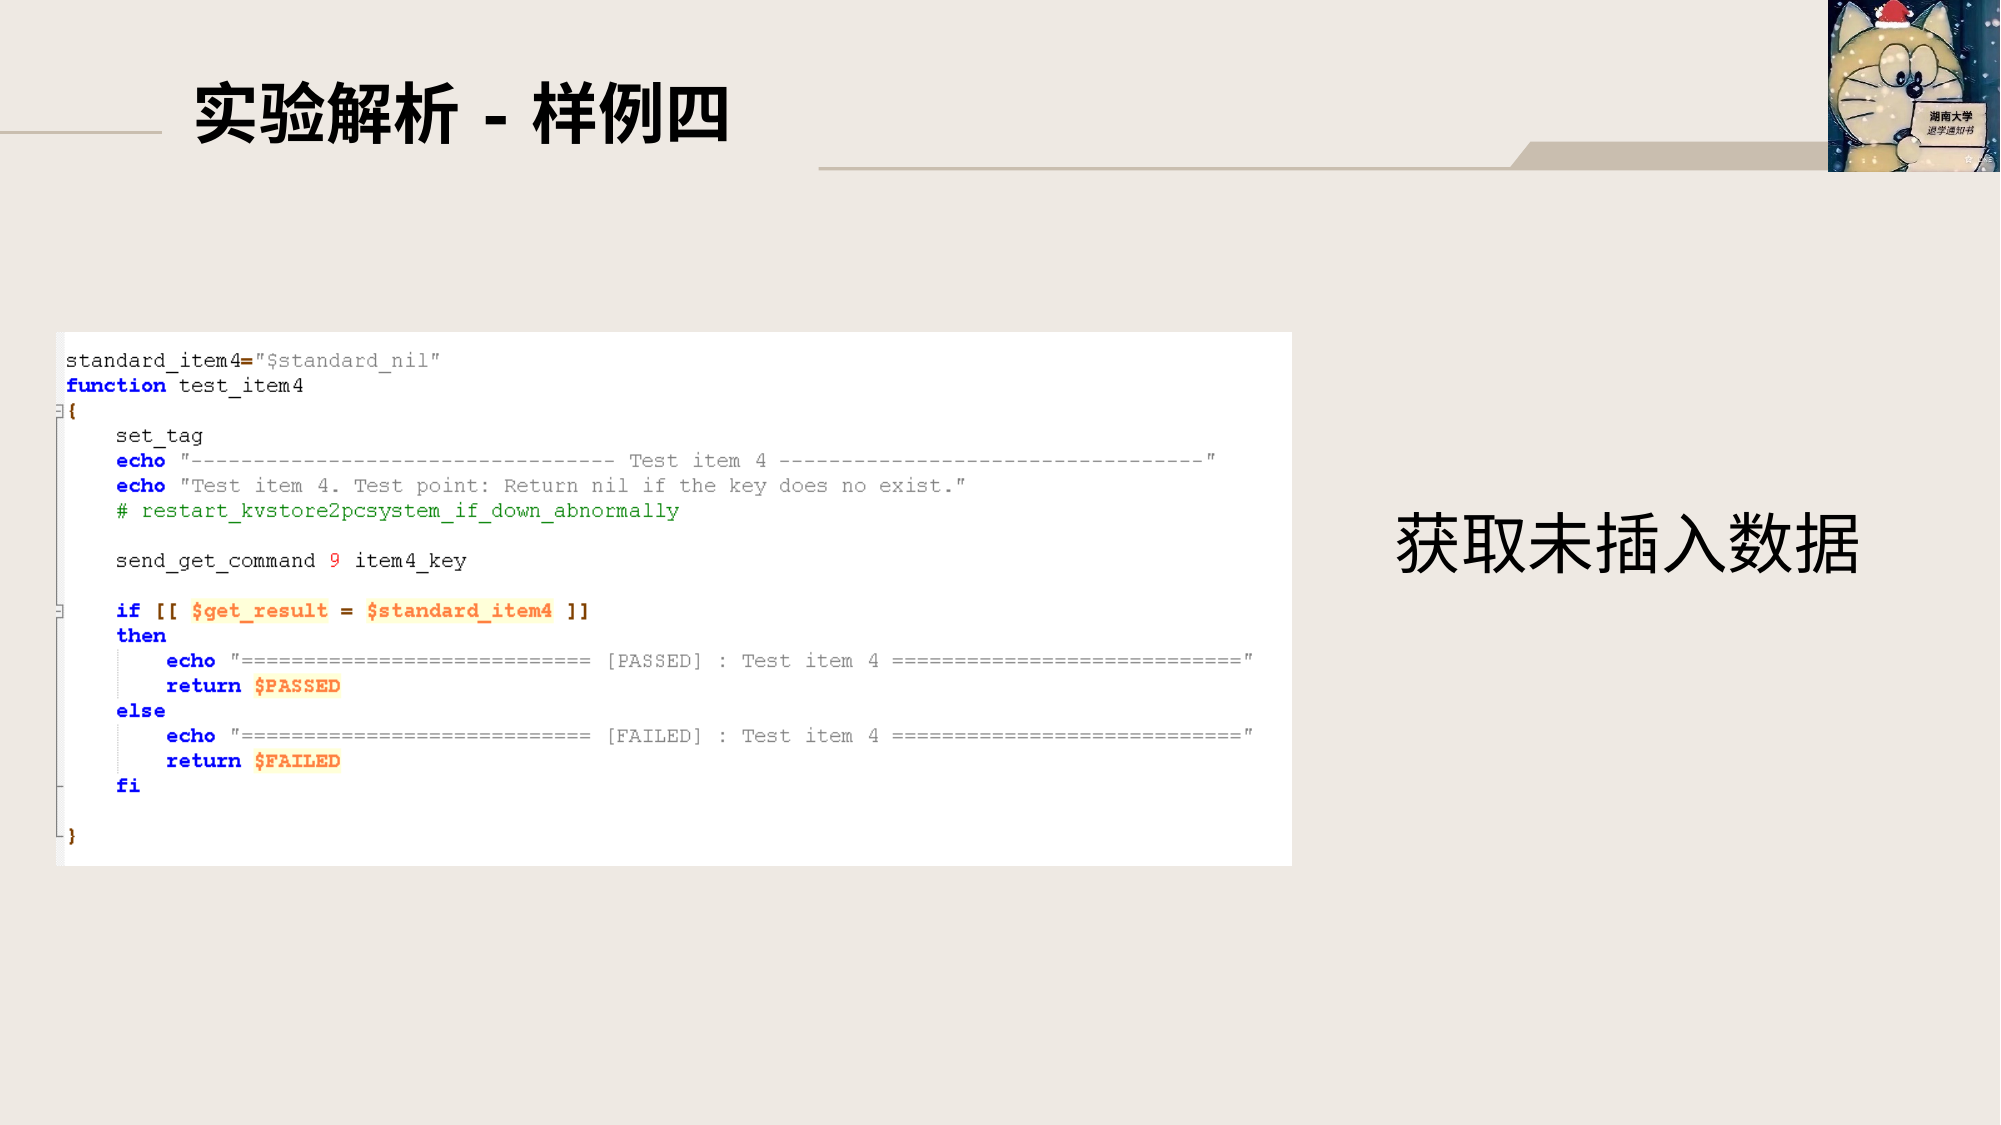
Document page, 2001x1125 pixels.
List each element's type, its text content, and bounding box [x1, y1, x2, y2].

text_box [817, 140, 1828, 172]
picture [1828, 0, 2000, 172]
text_box 实验解析-样例四 [178, 64, 819, 191]
picture [56, 332, 1292, 867]
text_box 获取未插入数据 [1379, 494, 1902, 589]
